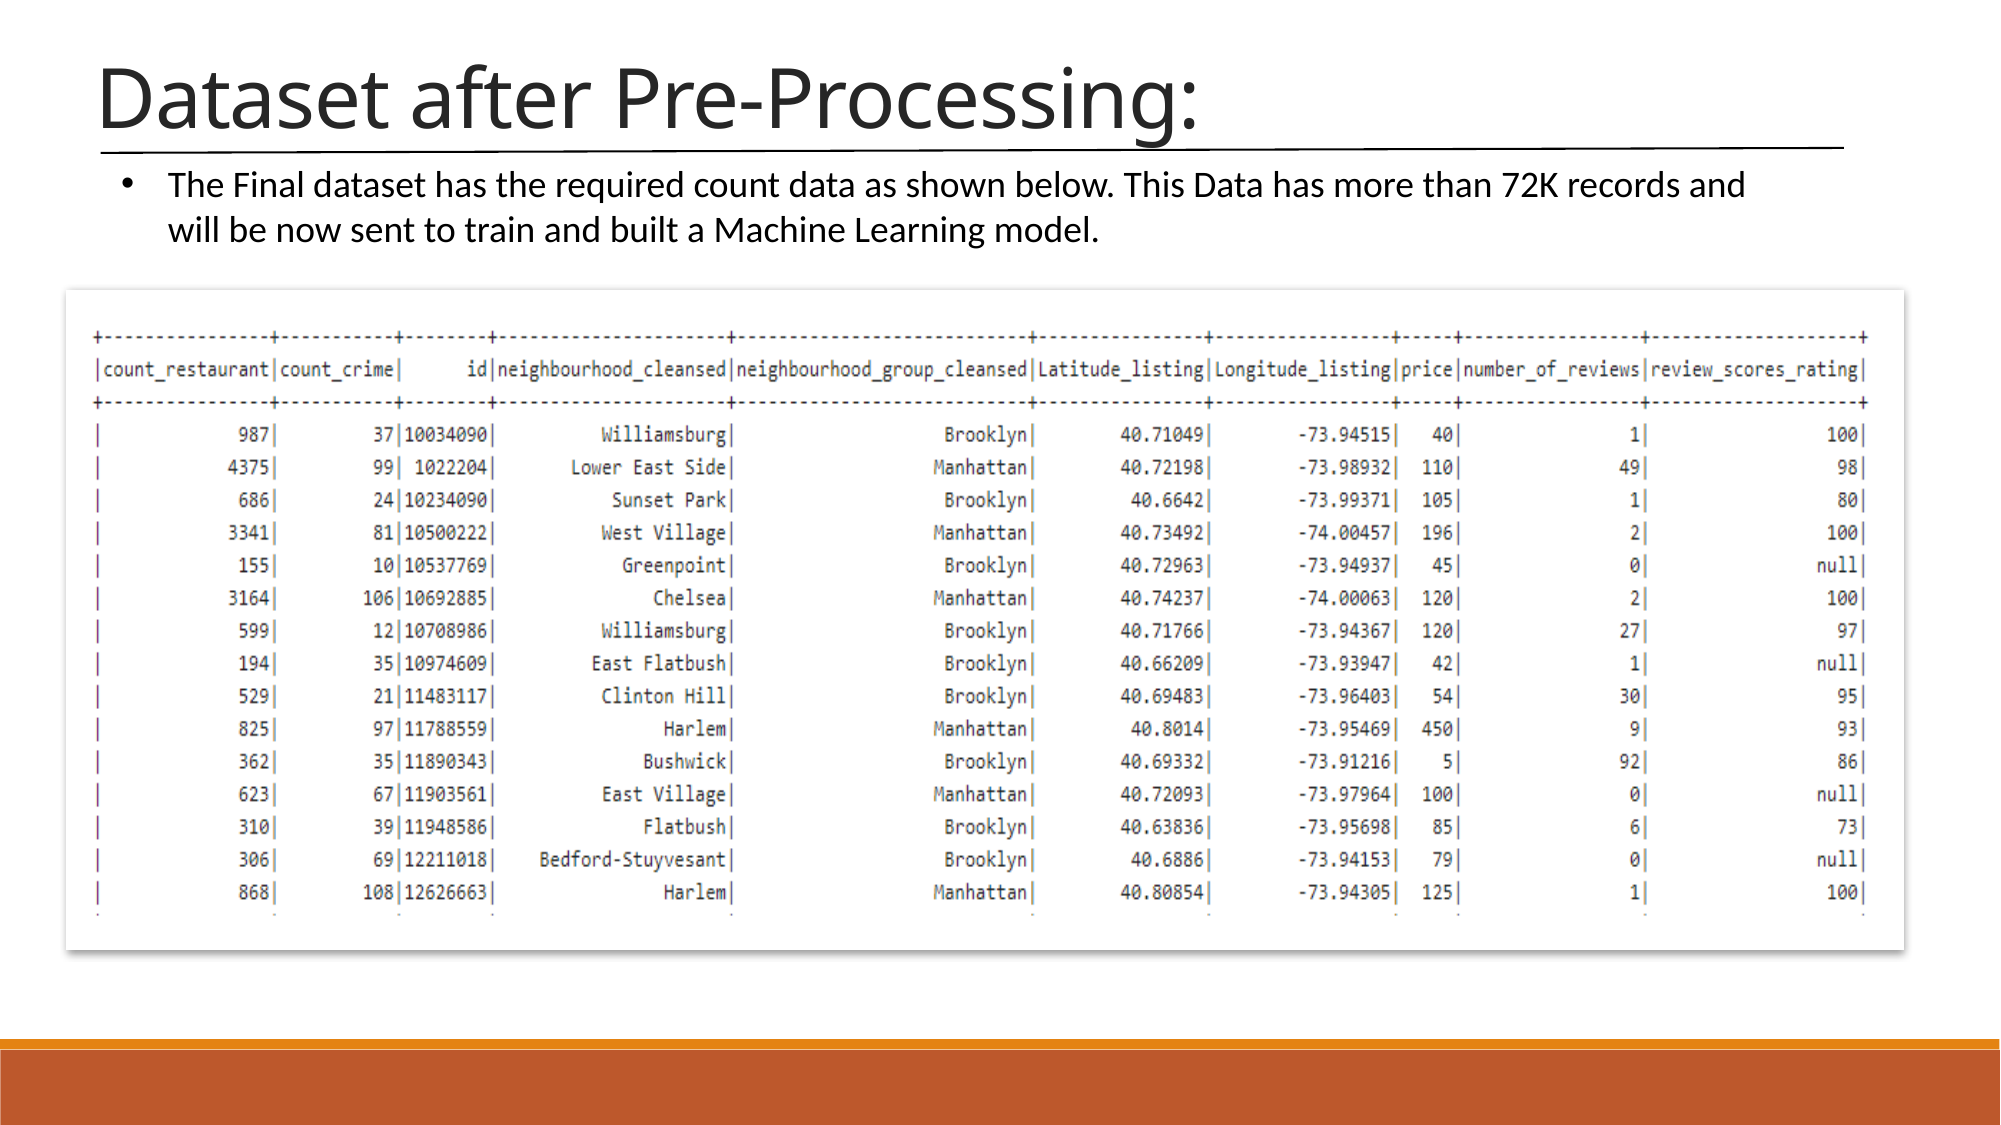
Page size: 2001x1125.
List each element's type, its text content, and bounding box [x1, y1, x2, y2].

text_box Dataset after Pre-Processing: [80, 16, 1844, 152]
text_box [99, 147, 1845, 154]
picture [80, 304, 1891, 936]
text_box The Final dataset has the required count data as shown below. This Data has more than 72K records and will be now sent to train and built a Machine Learning model. [31, 152, 1795, 303]
